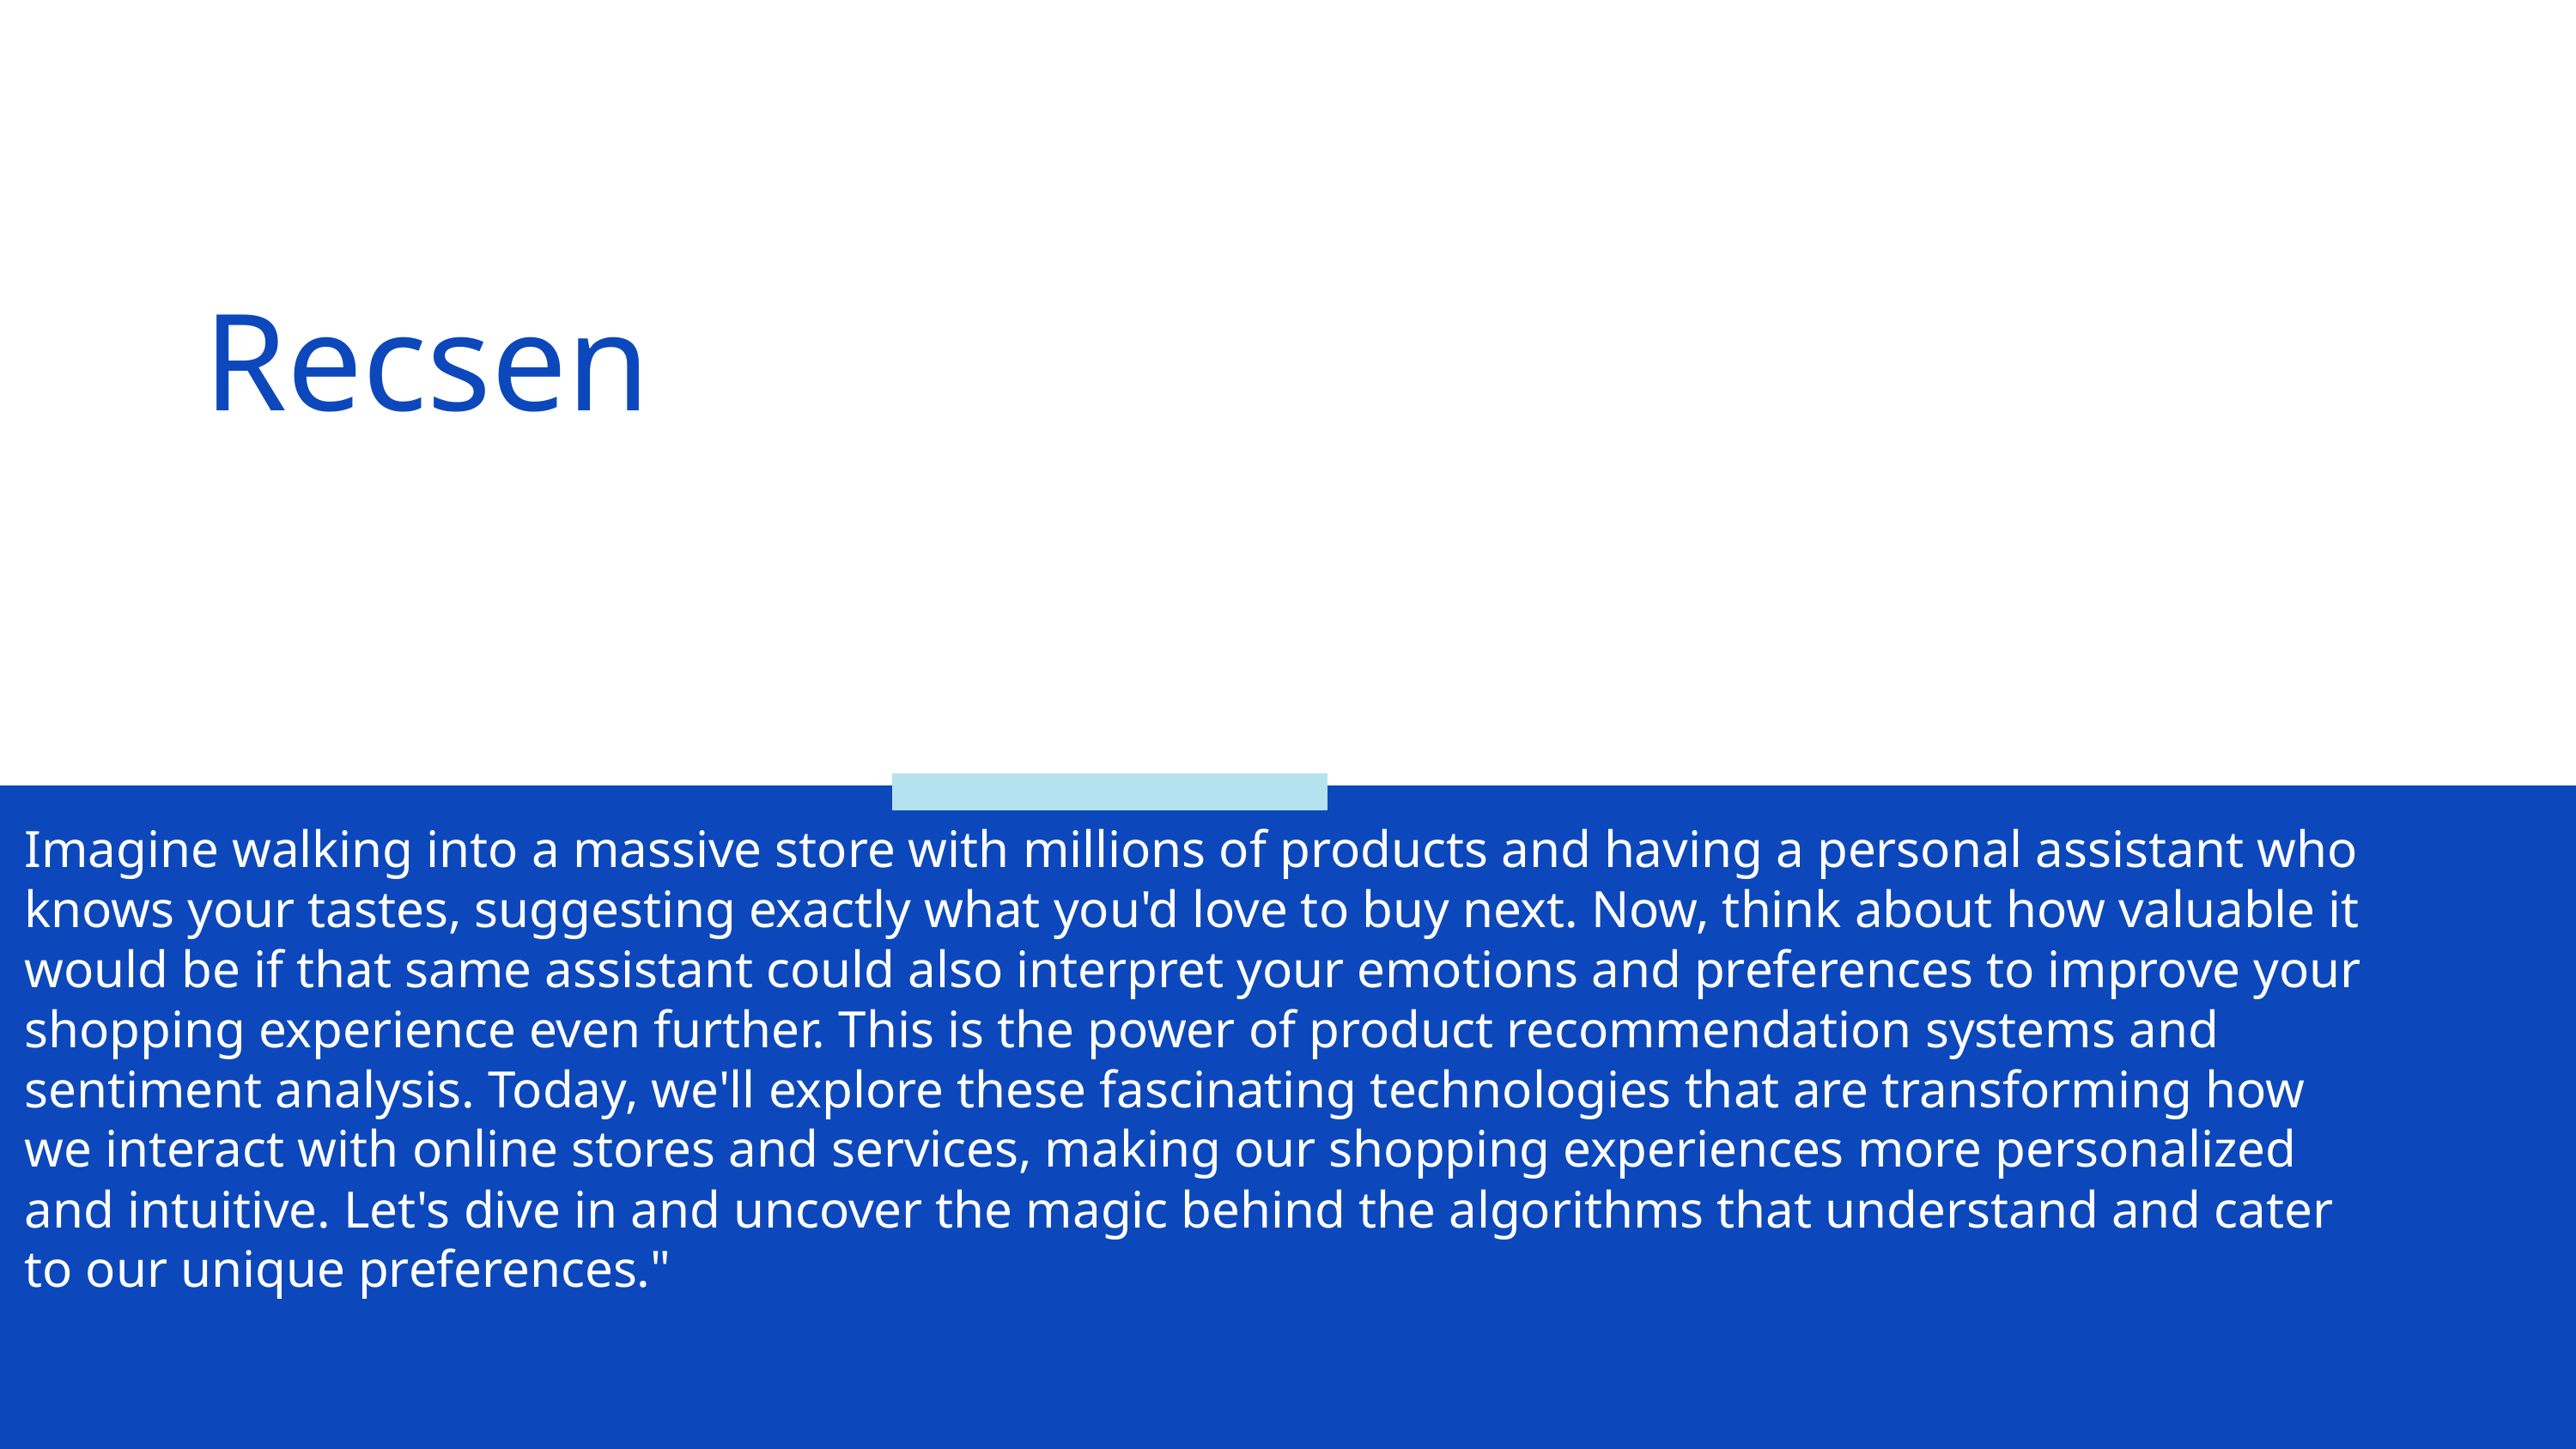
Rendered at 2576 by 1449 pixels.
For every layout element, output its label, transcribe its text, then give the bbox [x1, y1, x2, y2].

title Recsen [191, 264, 1379, 456]
list Imagine walking into a massive store with millions of products and having a personal assistant who knows your tastes, suggesting exactly what you'd love to buy next. Now, think about how valuable it would be if that same assistant could also interpret your emotions and preferences to improve your shopping experience even further. This is the power of product recommendation systems and sentiment analysis. Today, we'll explore these fascinating technologies that are transforming how we interact with online stores and services, making our shopping experiences more personalized and intuitive. Let's dive in and uncover the magic behind the algorithms that understand and cater to our unique preferences." [0, 811, 2394, 1449]
